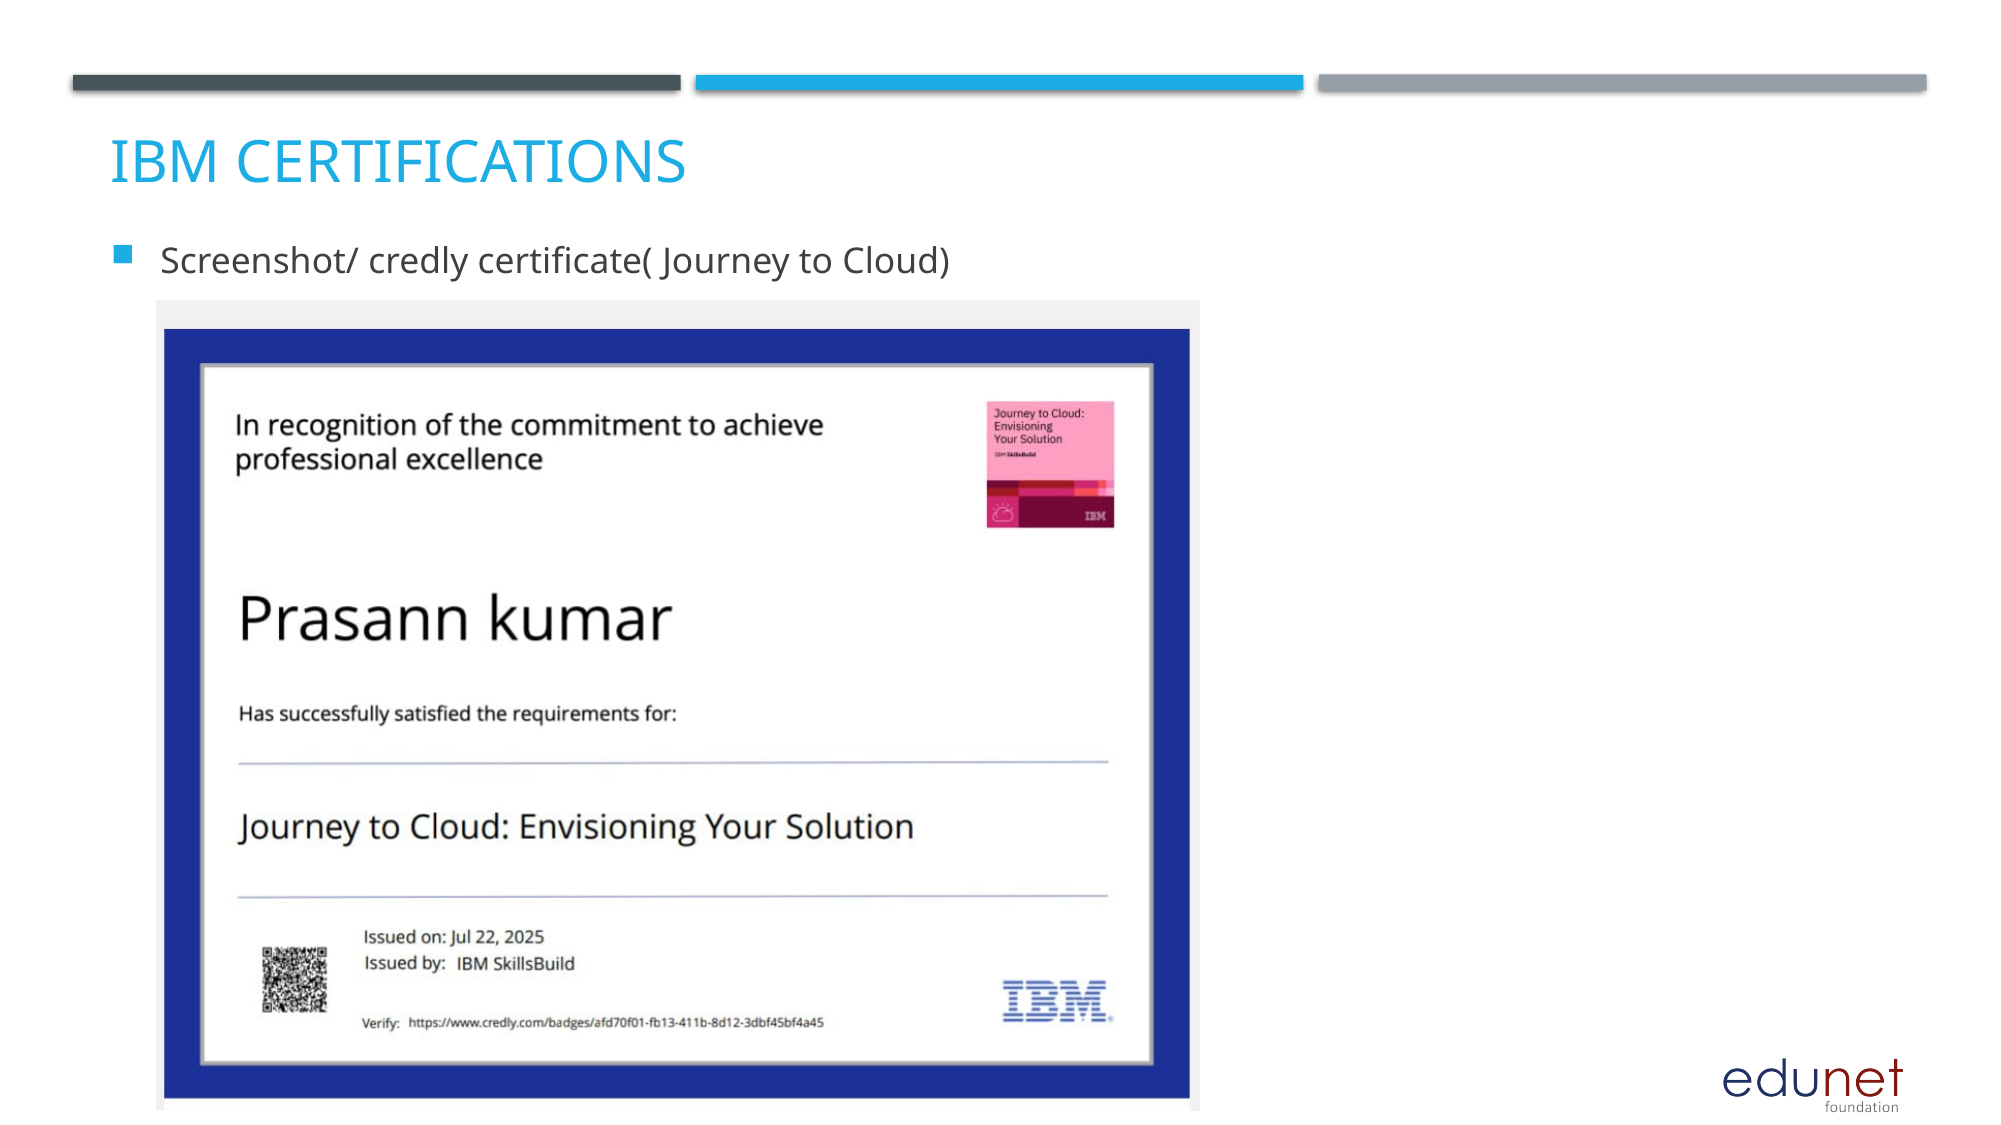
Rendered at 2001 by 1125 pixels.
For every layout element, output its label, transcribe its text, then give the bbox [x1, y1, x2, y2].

picture [1719, 1056, 1905, 1116]
title IBM Certifications [95, 115, 1905, 203]
list Screenshot/ credly certificate( Journey to Cloud) [95, 213, 1905, 301]
picture [156, 300, 1201, 1112]
